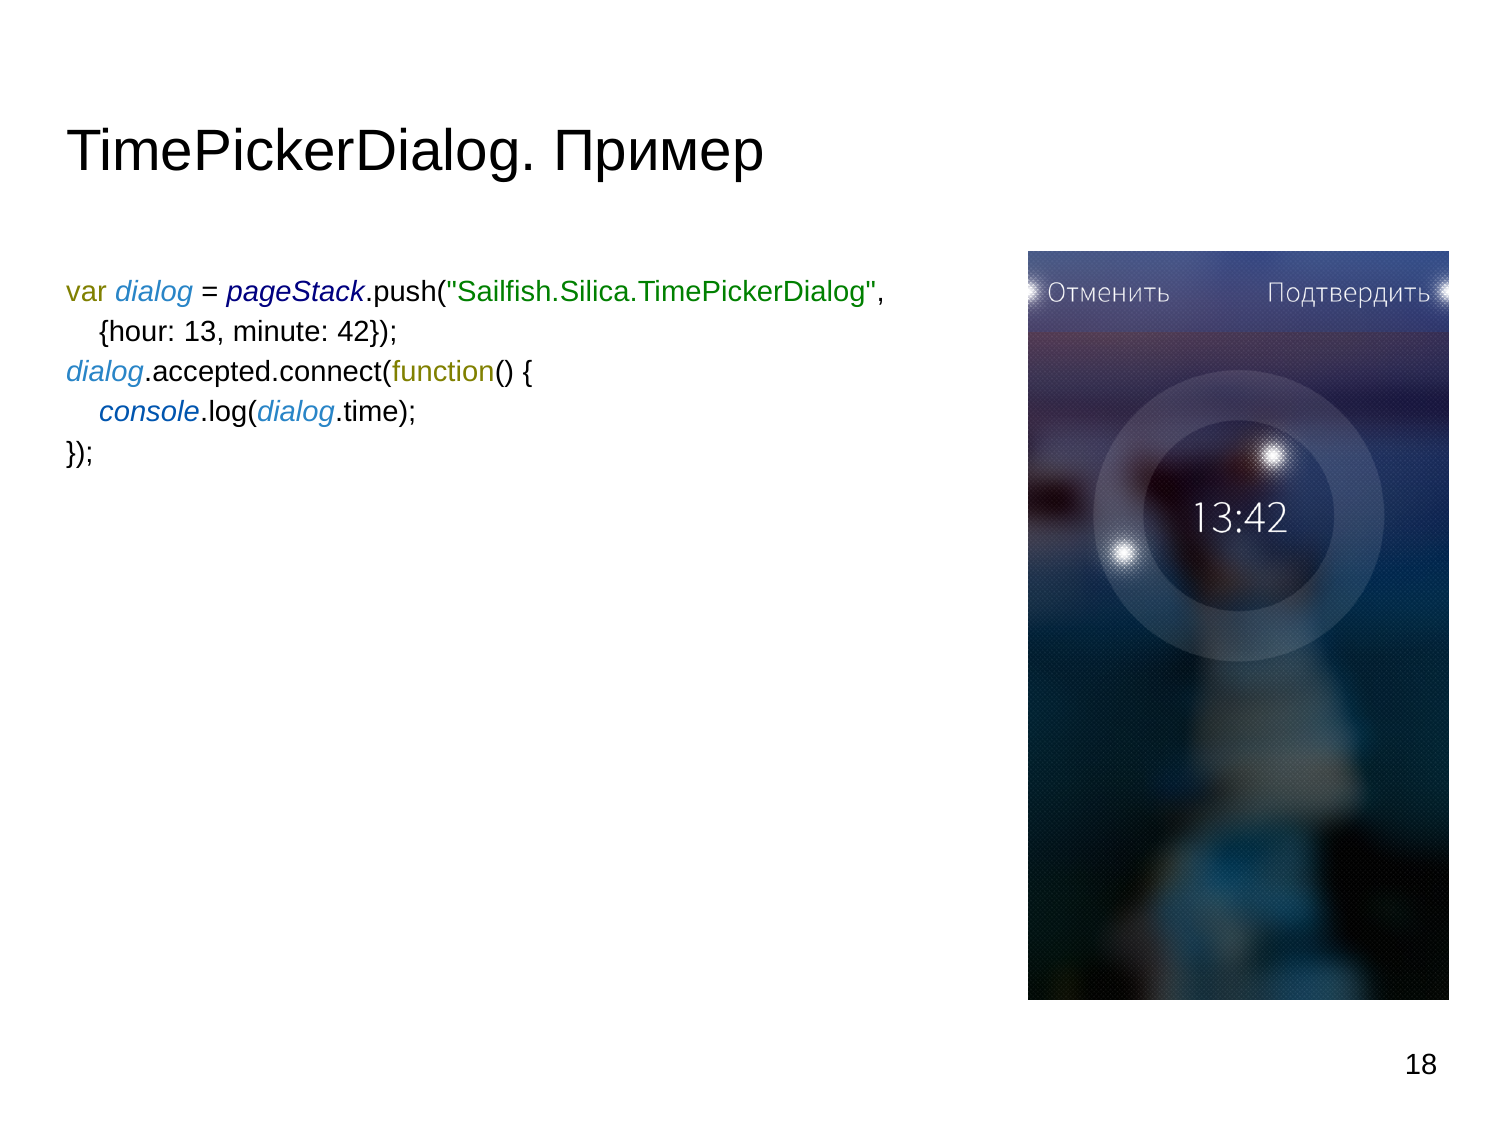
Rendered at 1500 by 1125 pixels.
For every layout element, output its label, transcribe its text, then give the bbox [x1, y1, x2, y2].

list var dialog = pageStack.push("Sailfish.Silica.TimePickerDialog", {hour: 13, minute: 42}); dialog.accepted.connect(function() { console.log(dialog.time); }); [51, 252, 933, 1000]
title TimePickerDialog. Пример [51, 97, 1449, 223]
slide_number 18 [1389, 1019, 1480, 1106]
picture [1028, 251, 1450, 1000]
